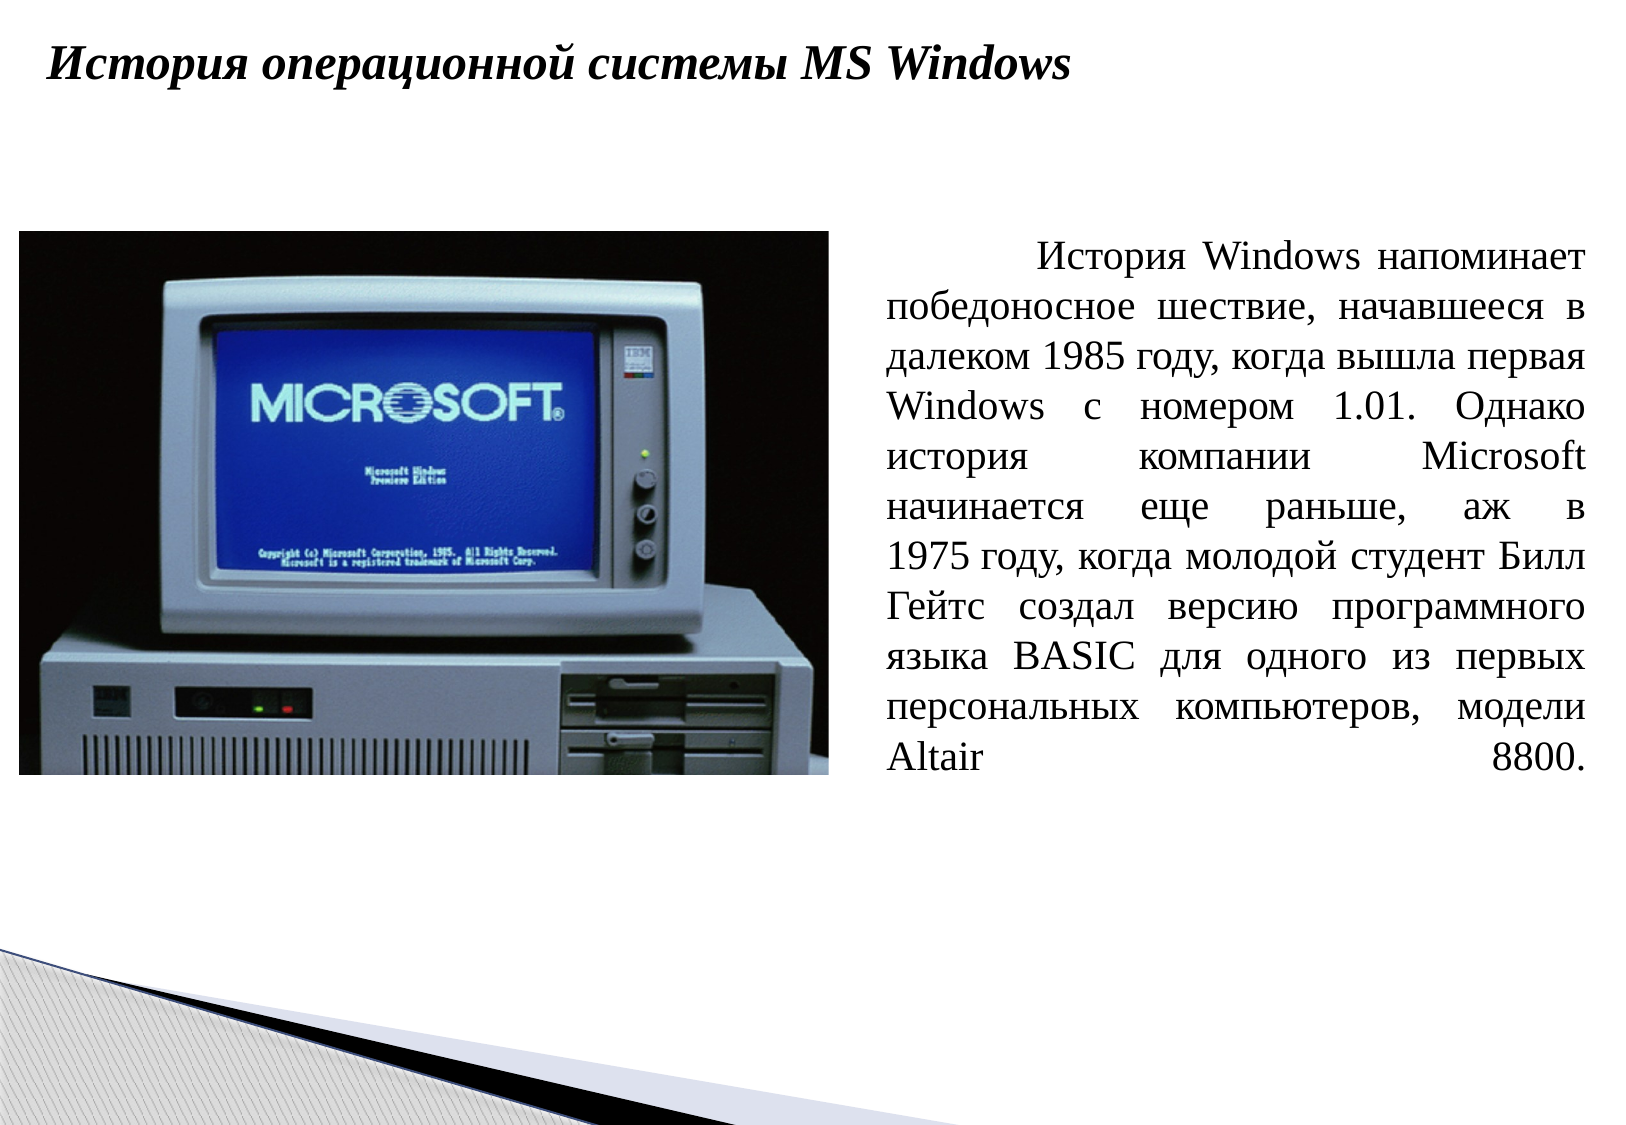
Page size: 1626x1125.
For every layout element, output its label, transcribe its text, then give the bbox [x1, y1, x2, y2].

list История Windows напоминает победоносное шествие, начавшееся в далеком 1985 году, когда вышла первая Windows с номером 1.01. Однако история компании Microsoft начинается еще раньше, аж в 1975 году, когда молодой студент Билл Гейтс создал версию программного языка BASIC для одного из первых персональных компьютеров, модели Altair 8800. [871, 219, 1602, 1125]
picture [18, 231, 829, 775]
text_box История операционной системы MS Windows [19, 6, 1321, 113]
